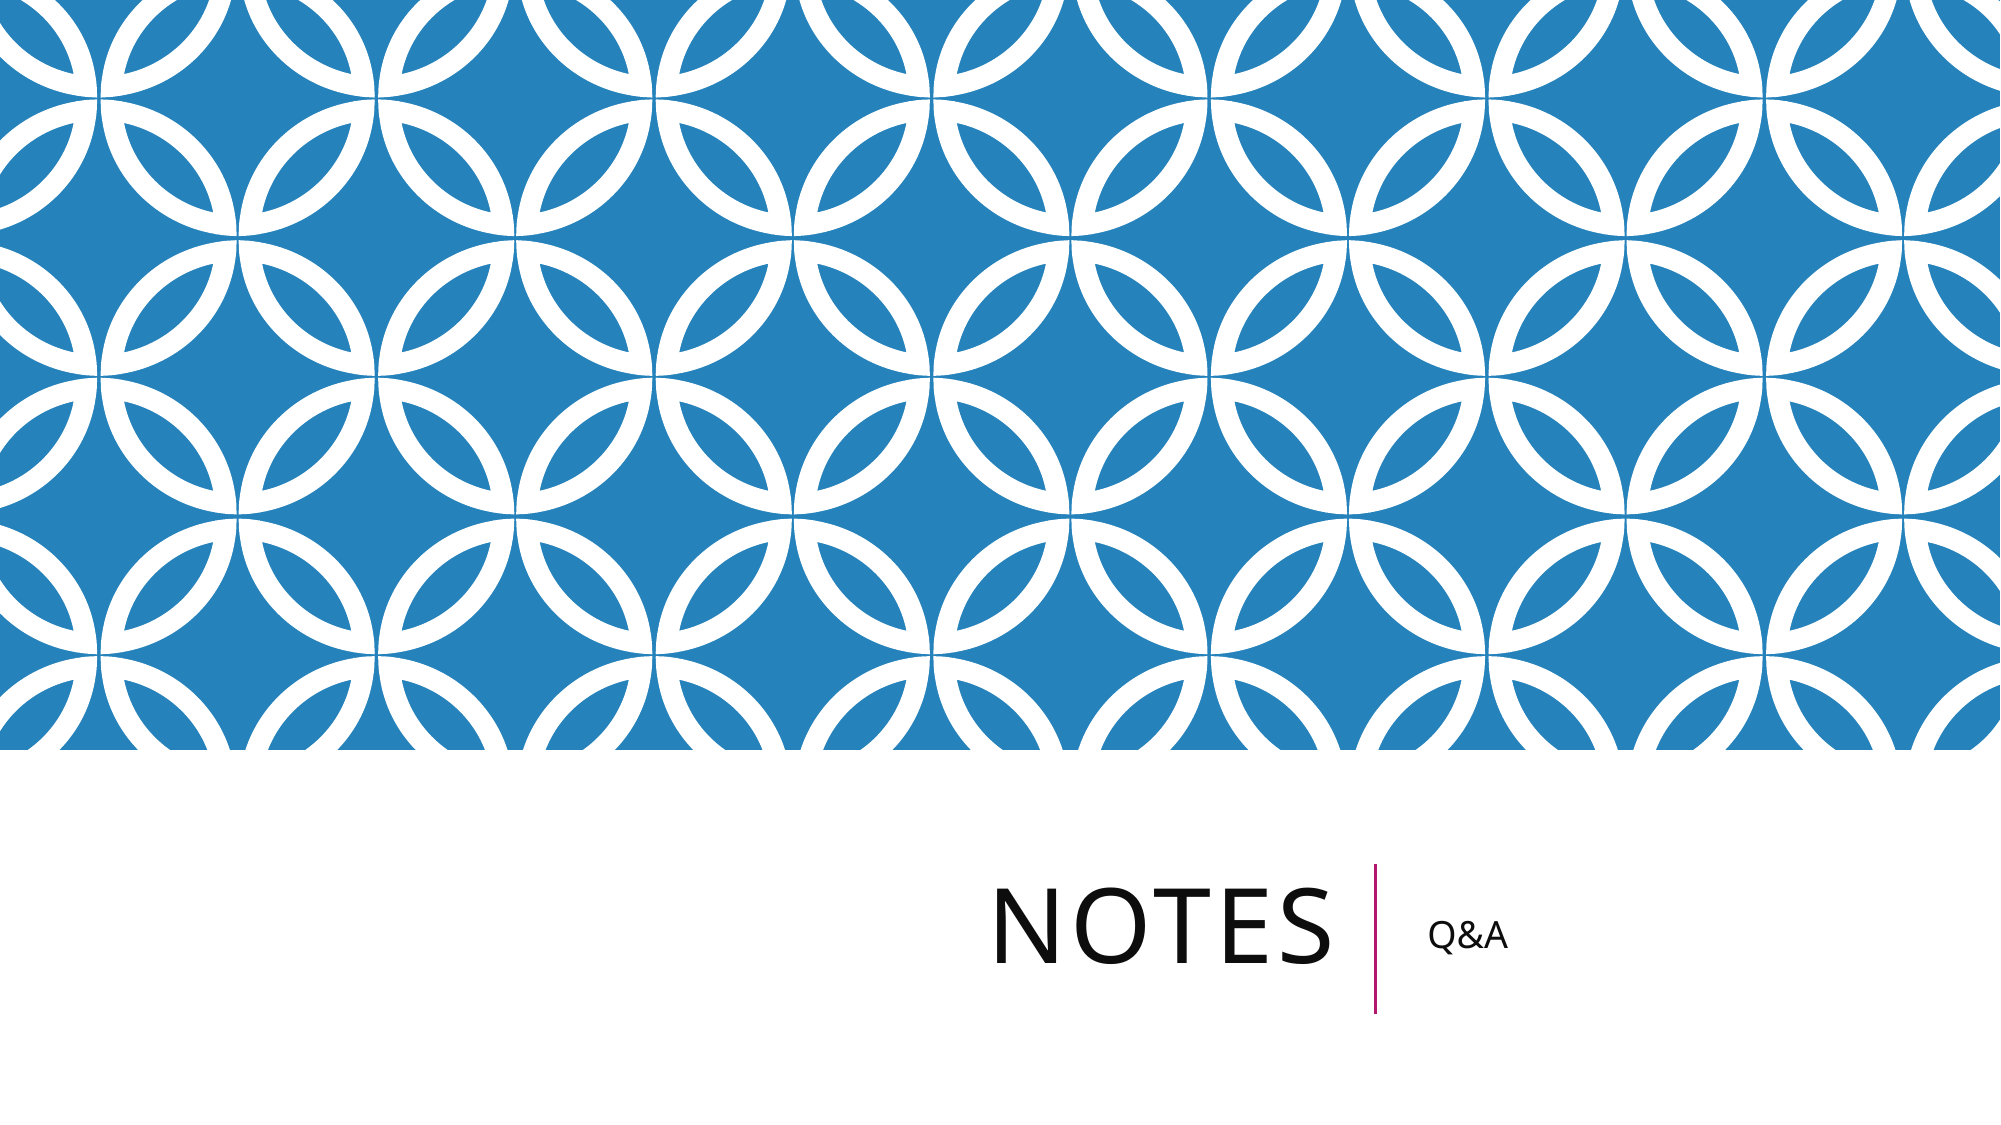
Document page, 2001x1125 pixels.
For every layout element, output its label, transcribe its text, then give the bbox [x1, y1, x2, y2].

title Notes [75, 813, 1350, 1054]
list Q&A [1412, 813, 1938, 1054]
